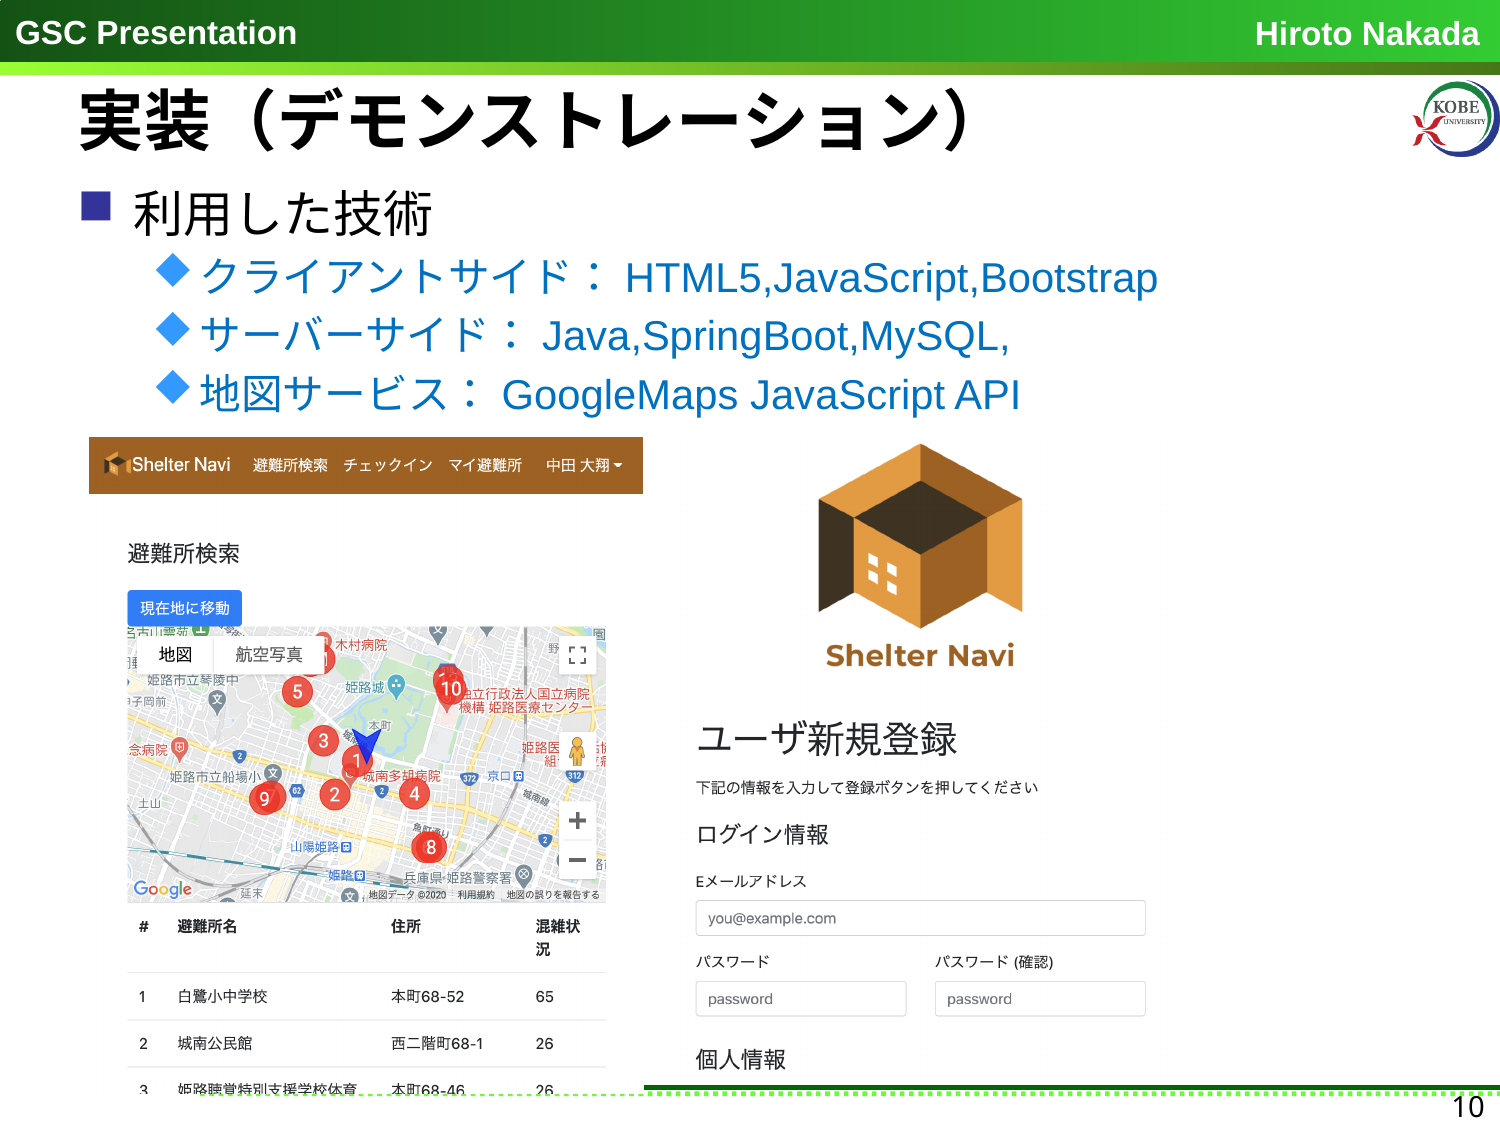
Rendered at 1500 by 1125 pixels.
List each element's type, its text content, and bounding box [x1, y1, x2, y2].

picture [89, 437, 1198, 1095]
list 利用した技術 クライアントサイド：HTML5,JavaScript,Bootstrap サーバーサイド：Java,SpringBoot,MySQL, 地図サービス：GoogleMaps JavaScript API [62, 174, 1438, 1050]
picture [1412, 80, 1500, 157]
slide_number 10 [1187, 1081, 1500, 1125]
title 実装（デモンストレーション） [62, 75, 1350, 163]
